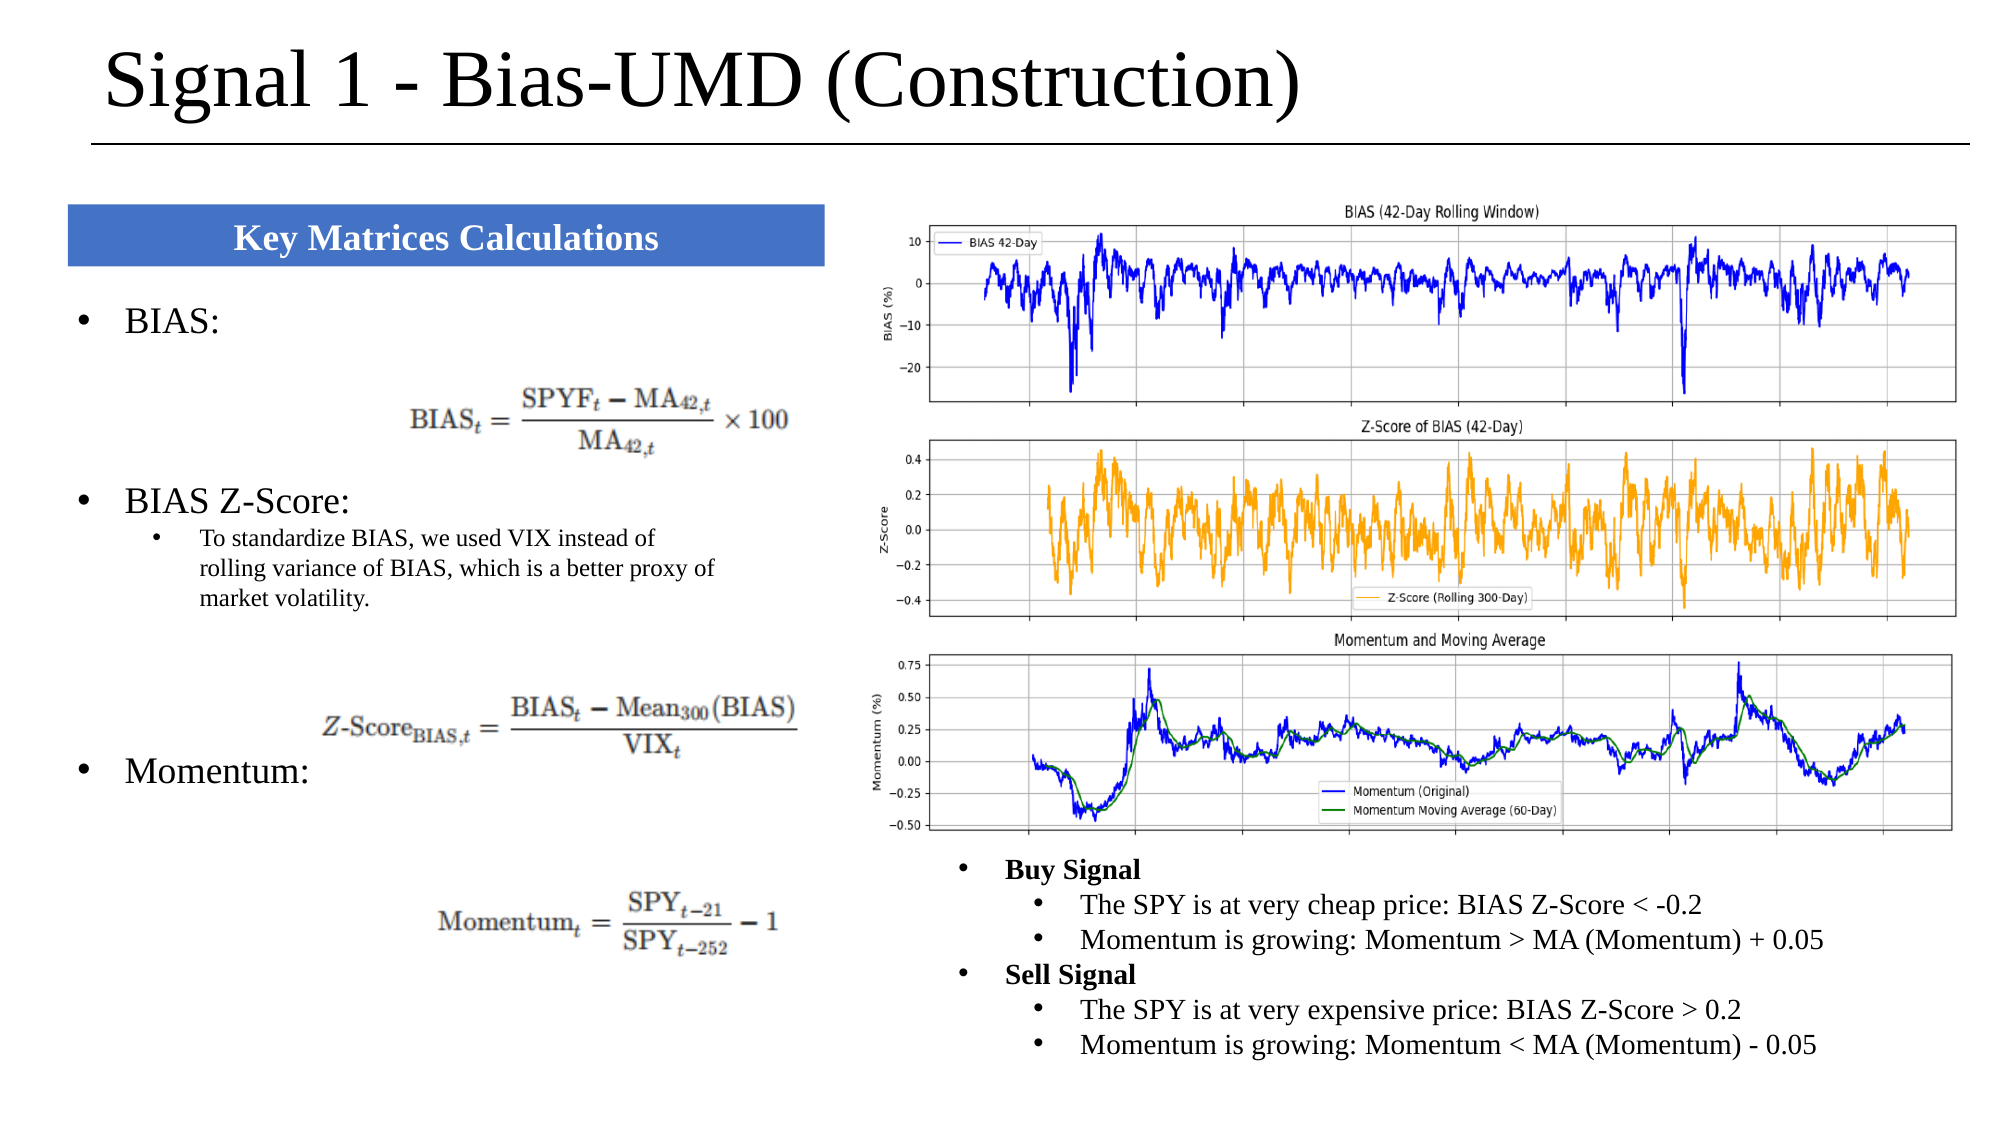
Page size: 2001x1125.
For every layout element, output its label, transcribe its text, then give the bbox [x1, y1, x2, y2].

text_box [62, 204, 839, 981]
title Signal 1 - Bias-UMD (Construction) [88, 28, 1563, 132]
text_box Buy Signal The SPY is at very cheap price: BIAS Z-Score < -0.2 Momentum is growing: Momentum > MA (Momentum) + 0.05 Sell Signal The SPY is at very expensive price: BIAS Z-Score > 0.2 Momentum is growing: Momentum < MA (Momentum) - 0.05 [943, 843, 1951, 1068]
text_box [860, 199, 1975, 843]
